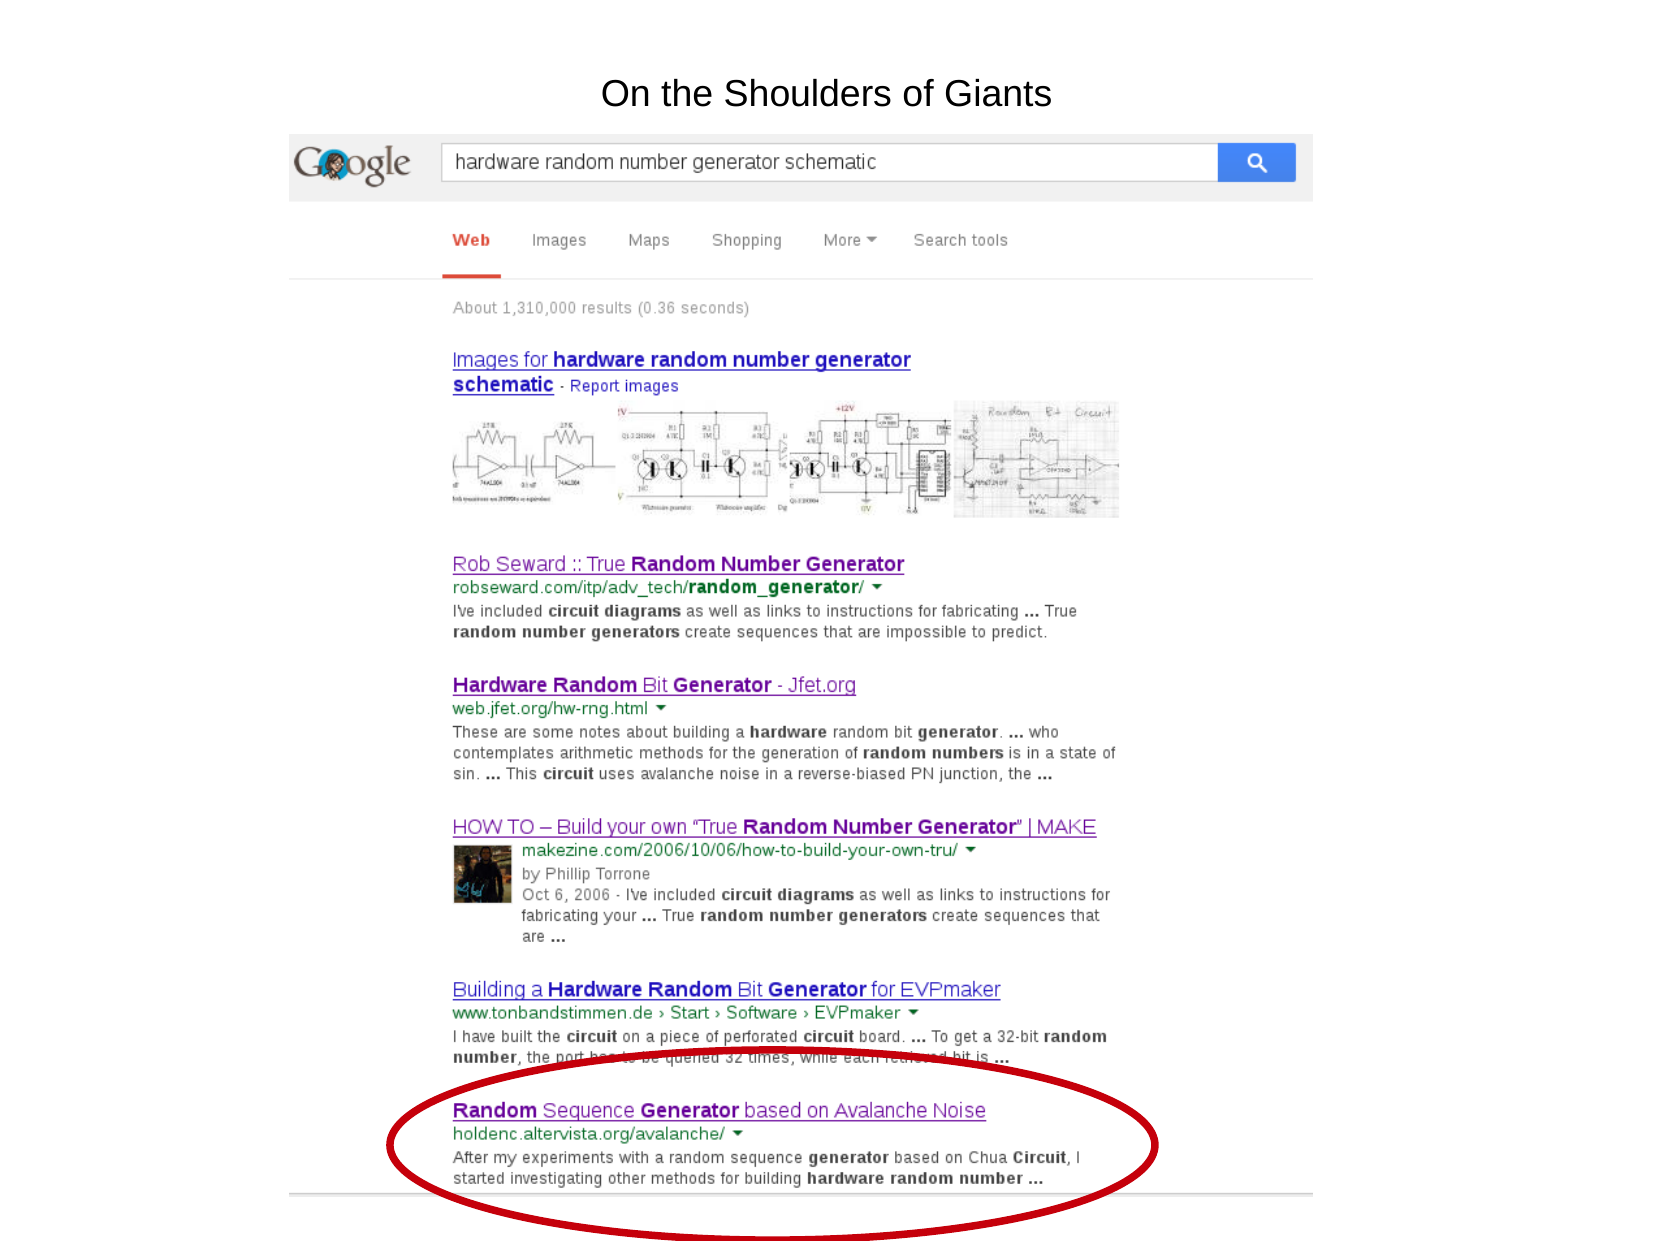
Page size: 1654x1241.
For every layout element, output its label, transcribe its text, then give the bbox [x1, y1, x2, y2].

picture [289, 134, 1314, 1198]
text_box [478, 1206, 1066, 1241]
text_box On the Shoulders of Giants [82, 0, 1571, 195]
